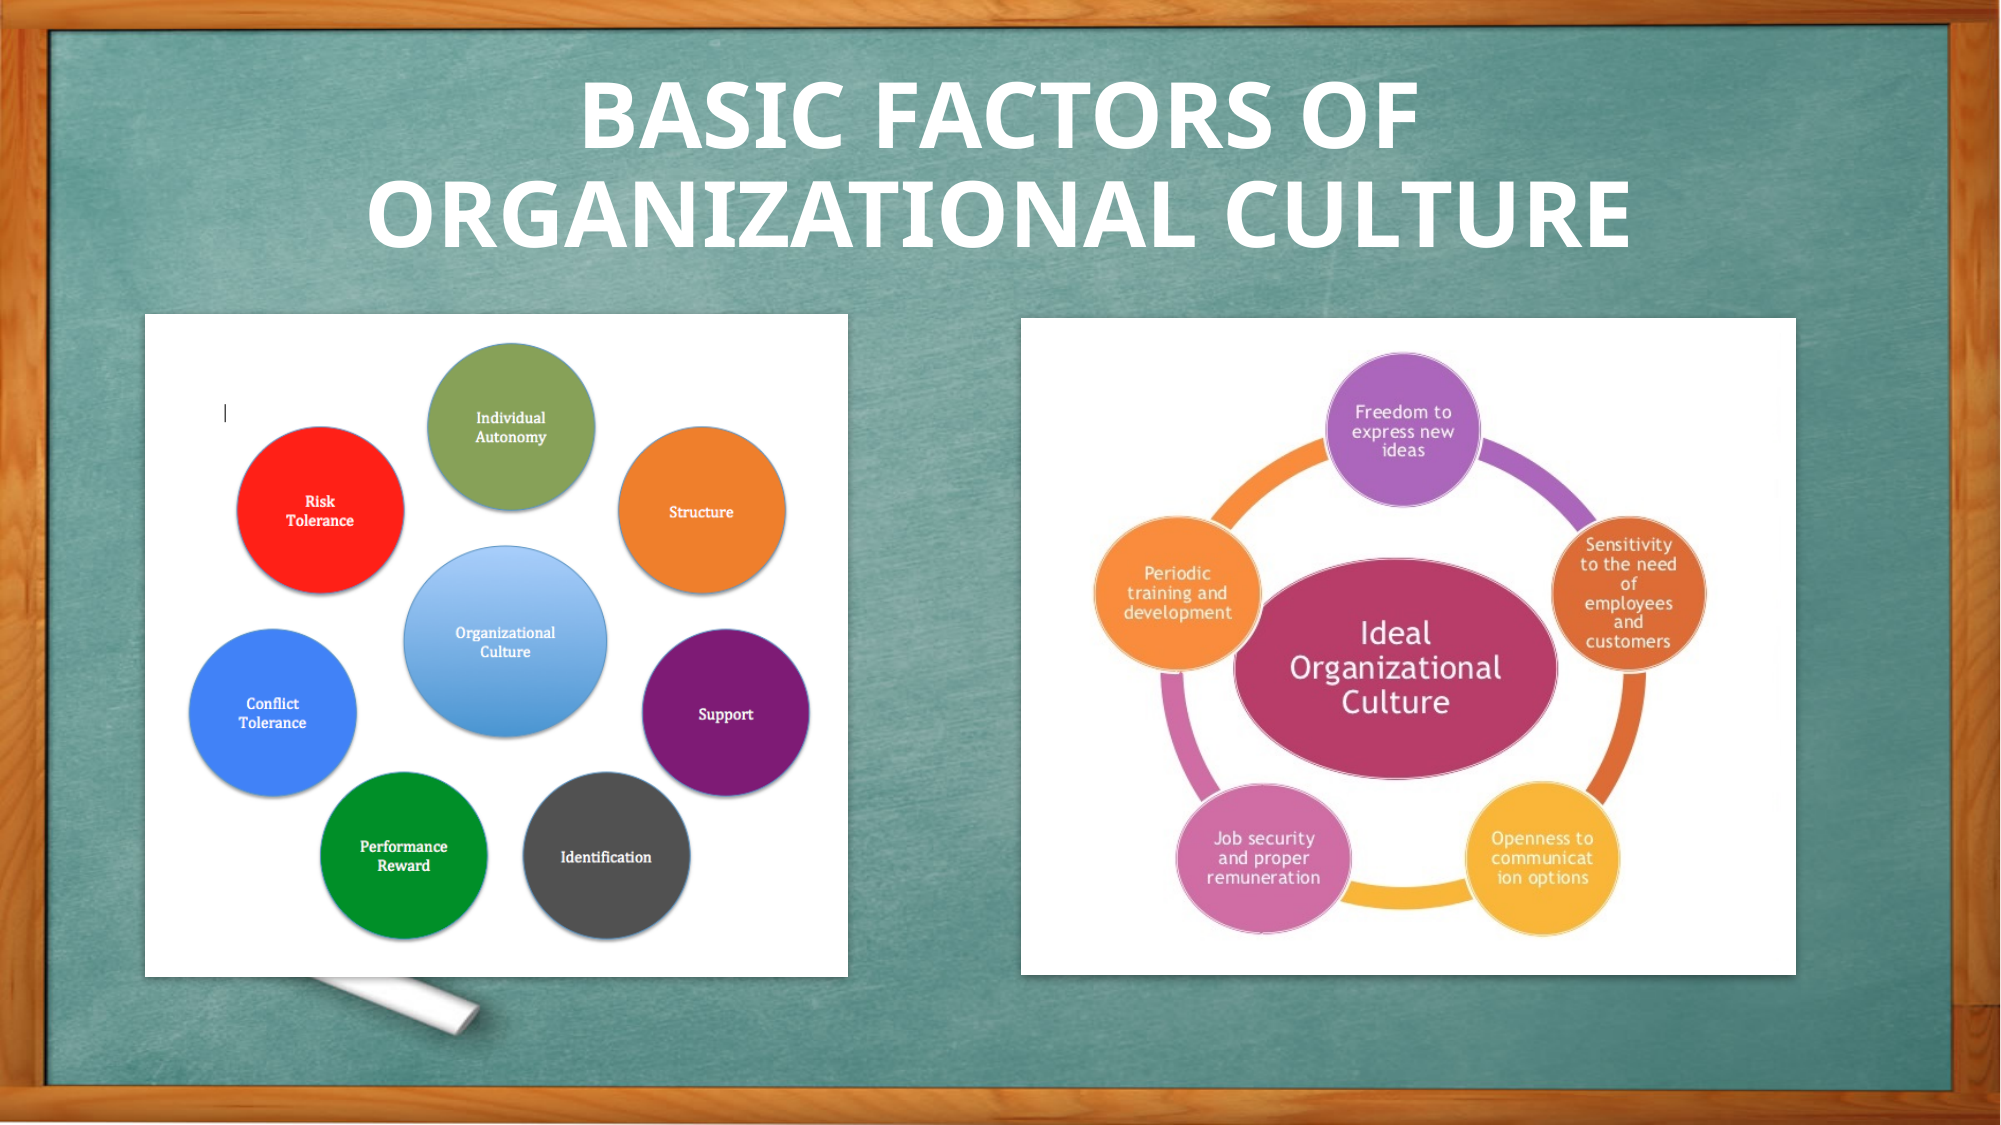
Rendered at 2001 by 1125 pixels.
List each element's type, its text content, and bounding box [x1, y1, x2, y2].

title BASIC FACTORS OF ORGANIZATIONAL CULTURE [137, 59, 1863, 278]
picture [0, 0, 2001, 1125]
